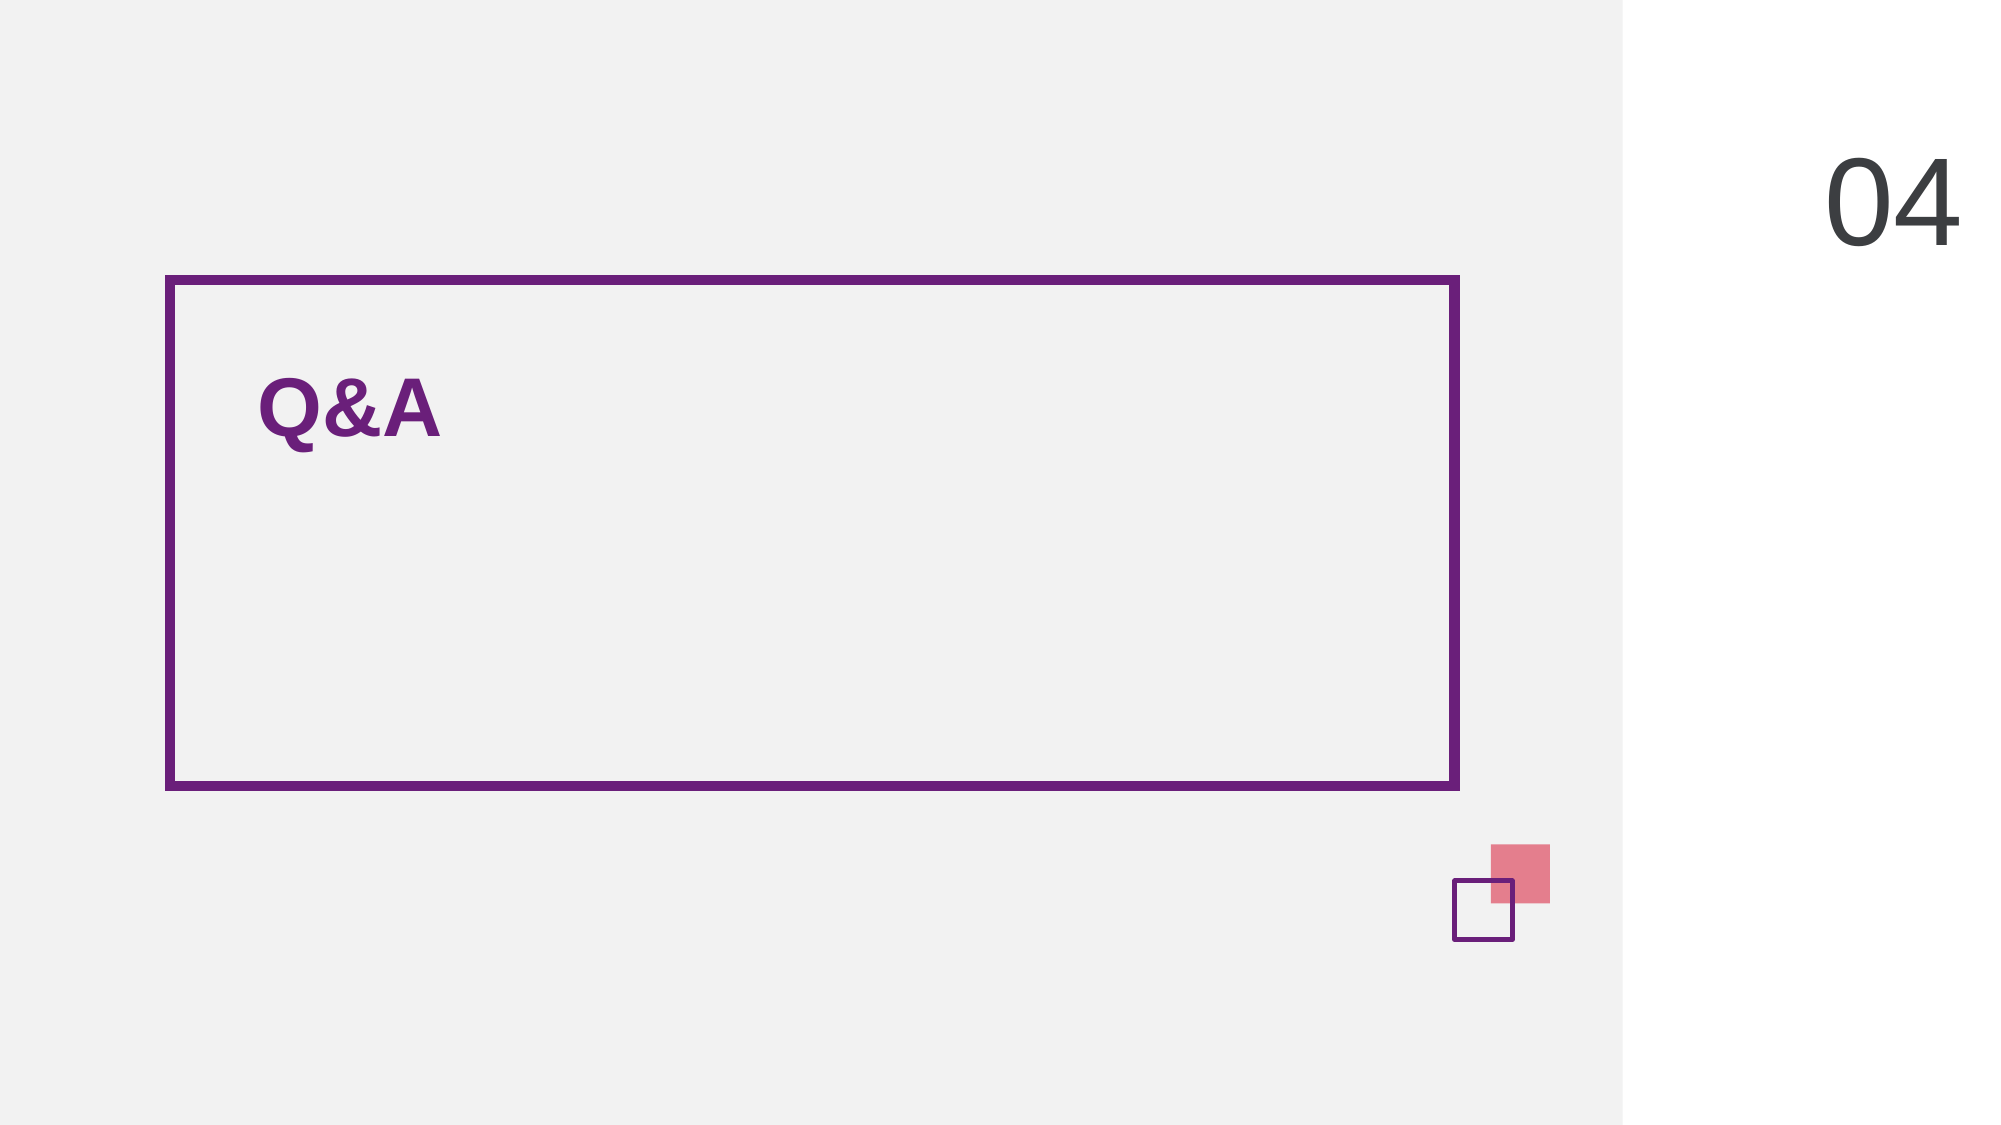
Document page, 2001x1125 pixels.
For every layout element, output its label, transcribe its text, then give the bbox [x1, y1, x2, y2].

list 04 [1707, 36, 1979, 280]
list Q&A [242, 357, 1382, 704]
